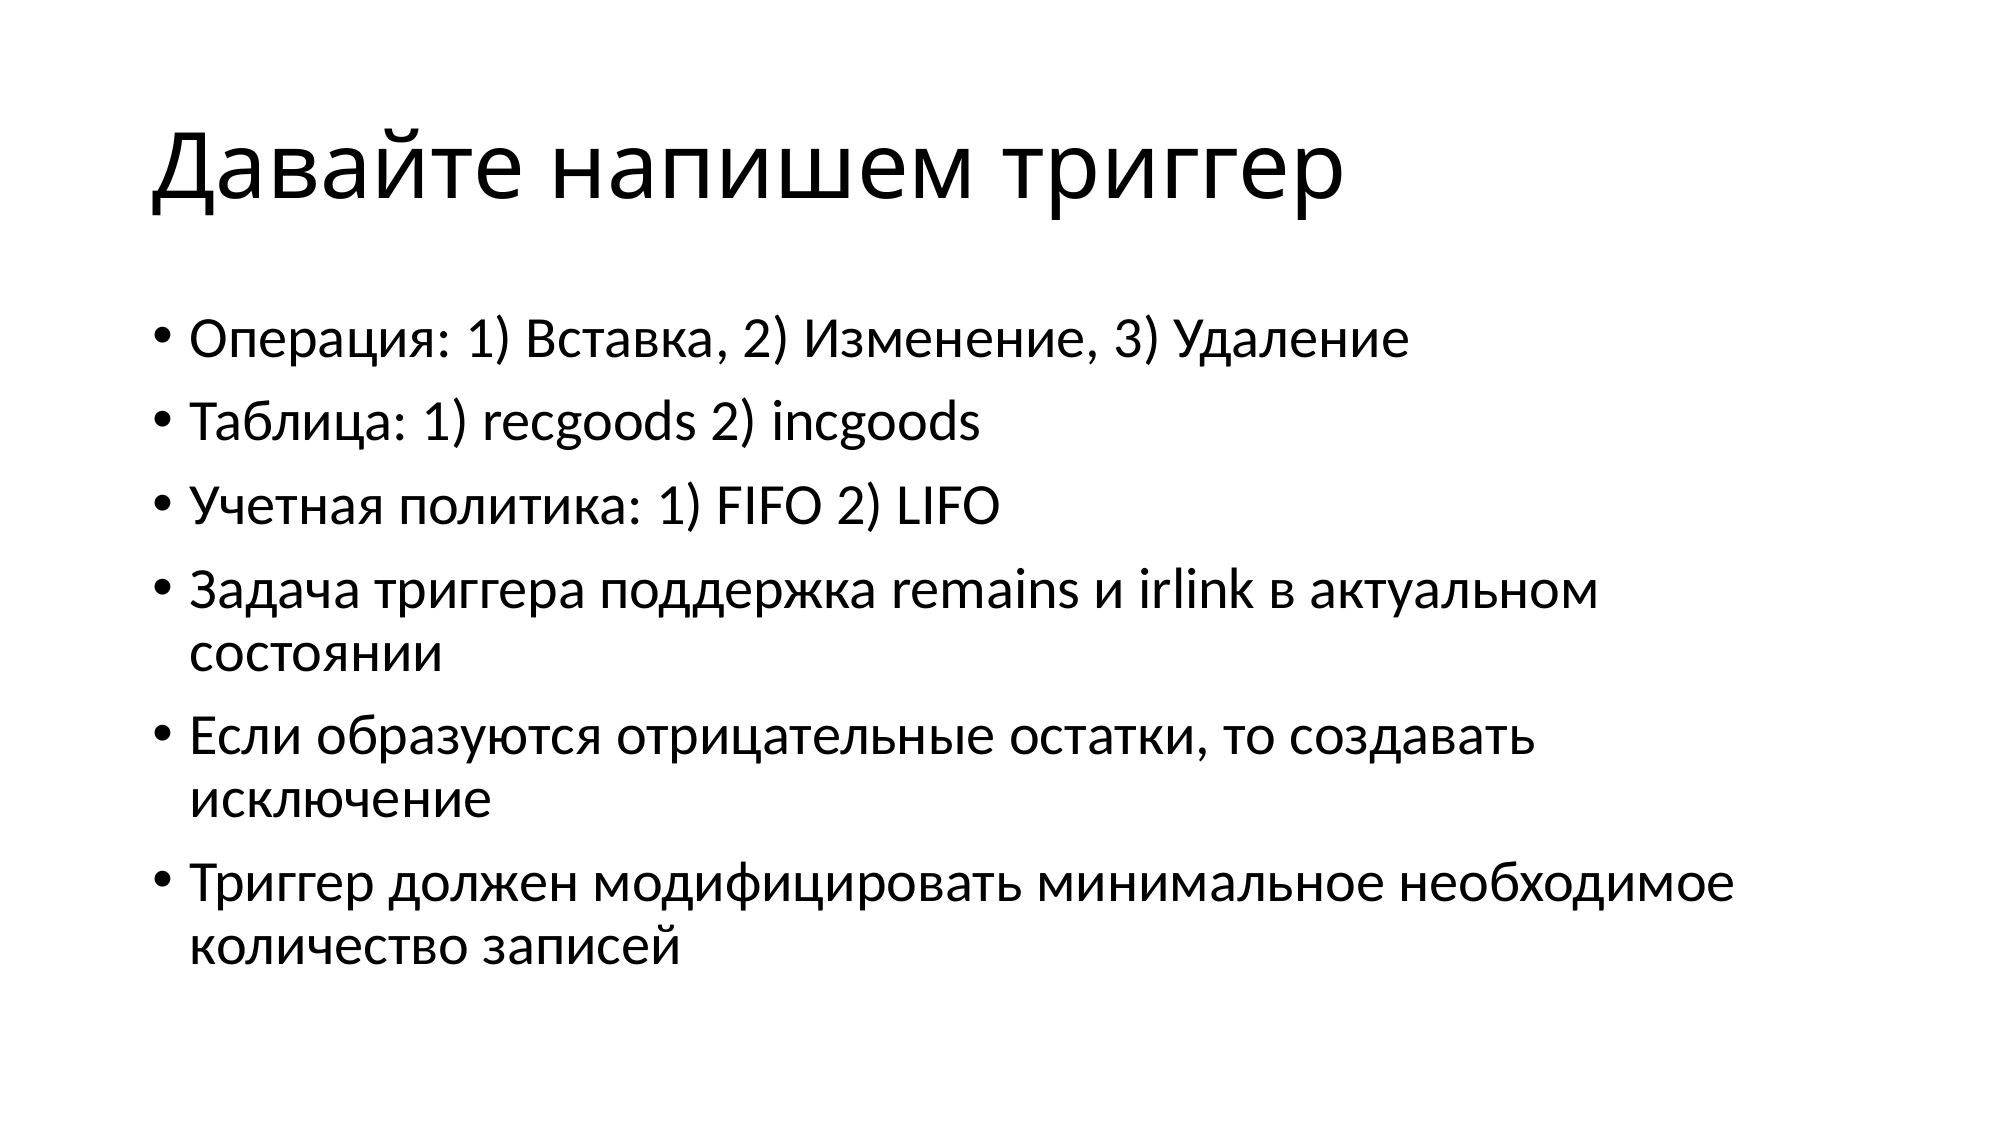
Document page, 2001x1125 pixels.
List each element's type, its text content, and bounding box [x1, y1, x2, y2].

title Давайте напишем триггер [137, 59, 1863, 278]
list Операция: 1) Вставка, 2) Изменение, 3) Удаление Таблица: 1) recgoods 2) incgoods Учетная политика: 1) FIFO 2) LIFO Задача триггера поддержка remains и irlink в актуальном состоянии Если образуются отрицательные остатки, то создавать исключение Триггер должен модифицировать минимальное необходимое количество записей [137, 299, 1863, 1014]
